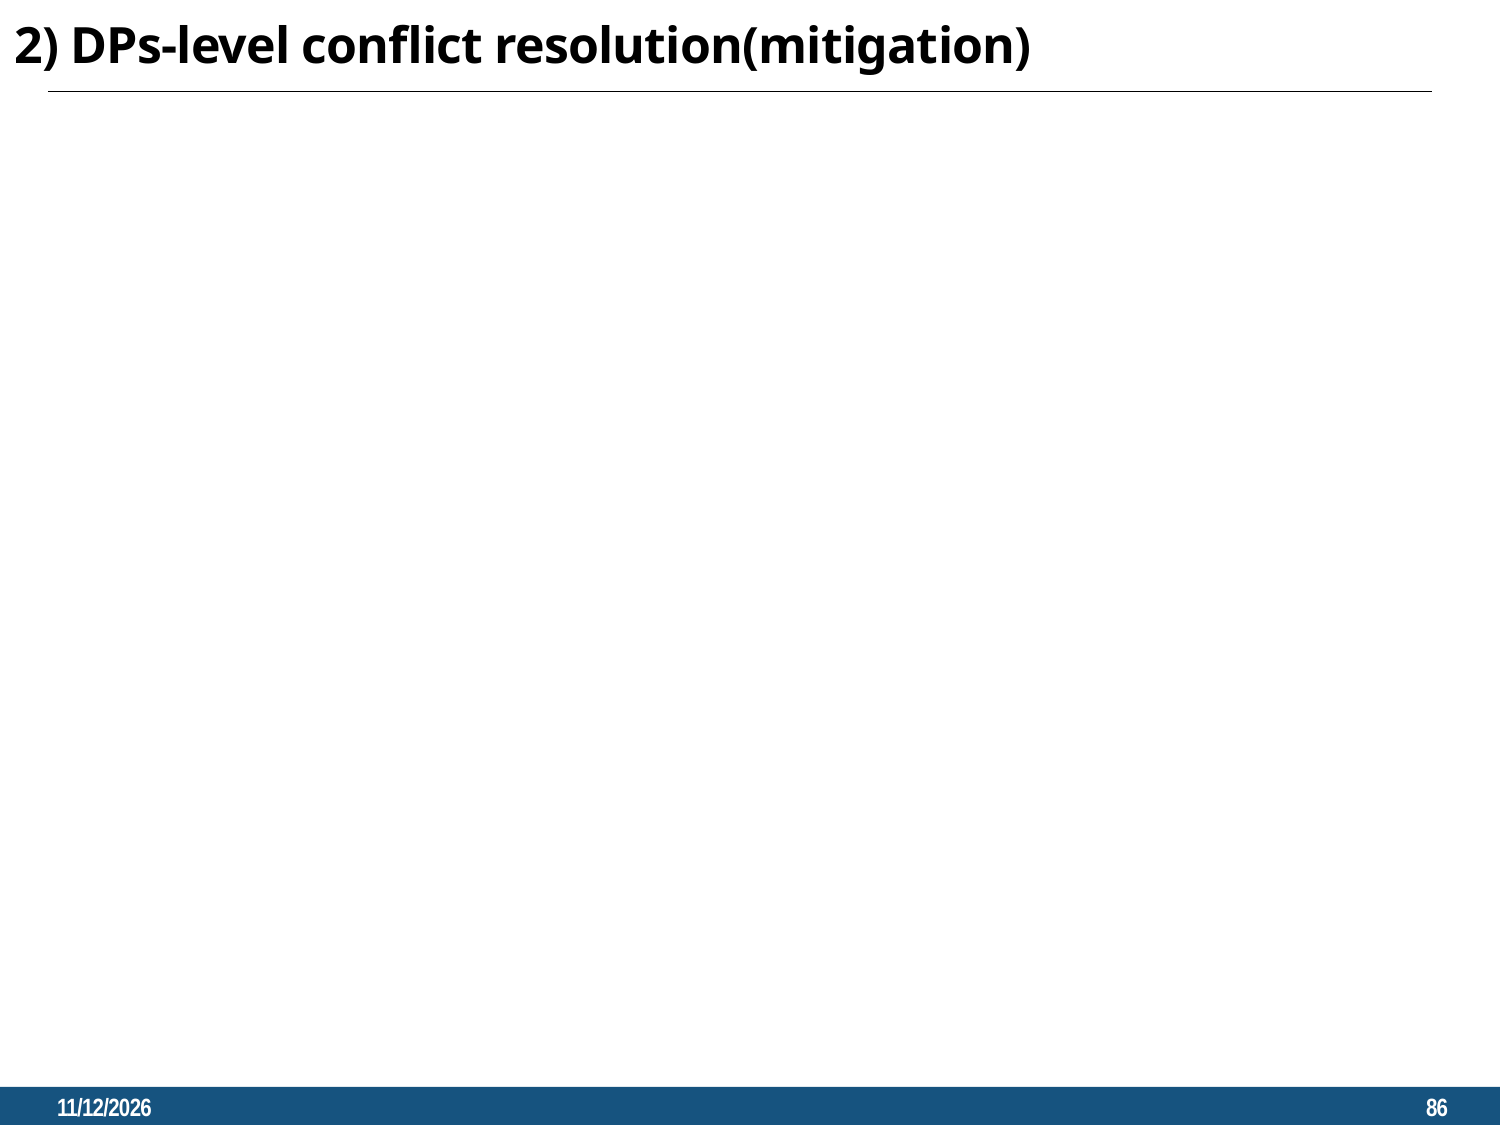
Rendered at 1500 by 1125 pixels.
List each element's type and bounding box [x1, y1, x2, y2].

text_box [14, 13, 1031, 74]
slide_number [1125, 1086, 1464, 1125]
slide_number [42, 1086, 380, 1125]
